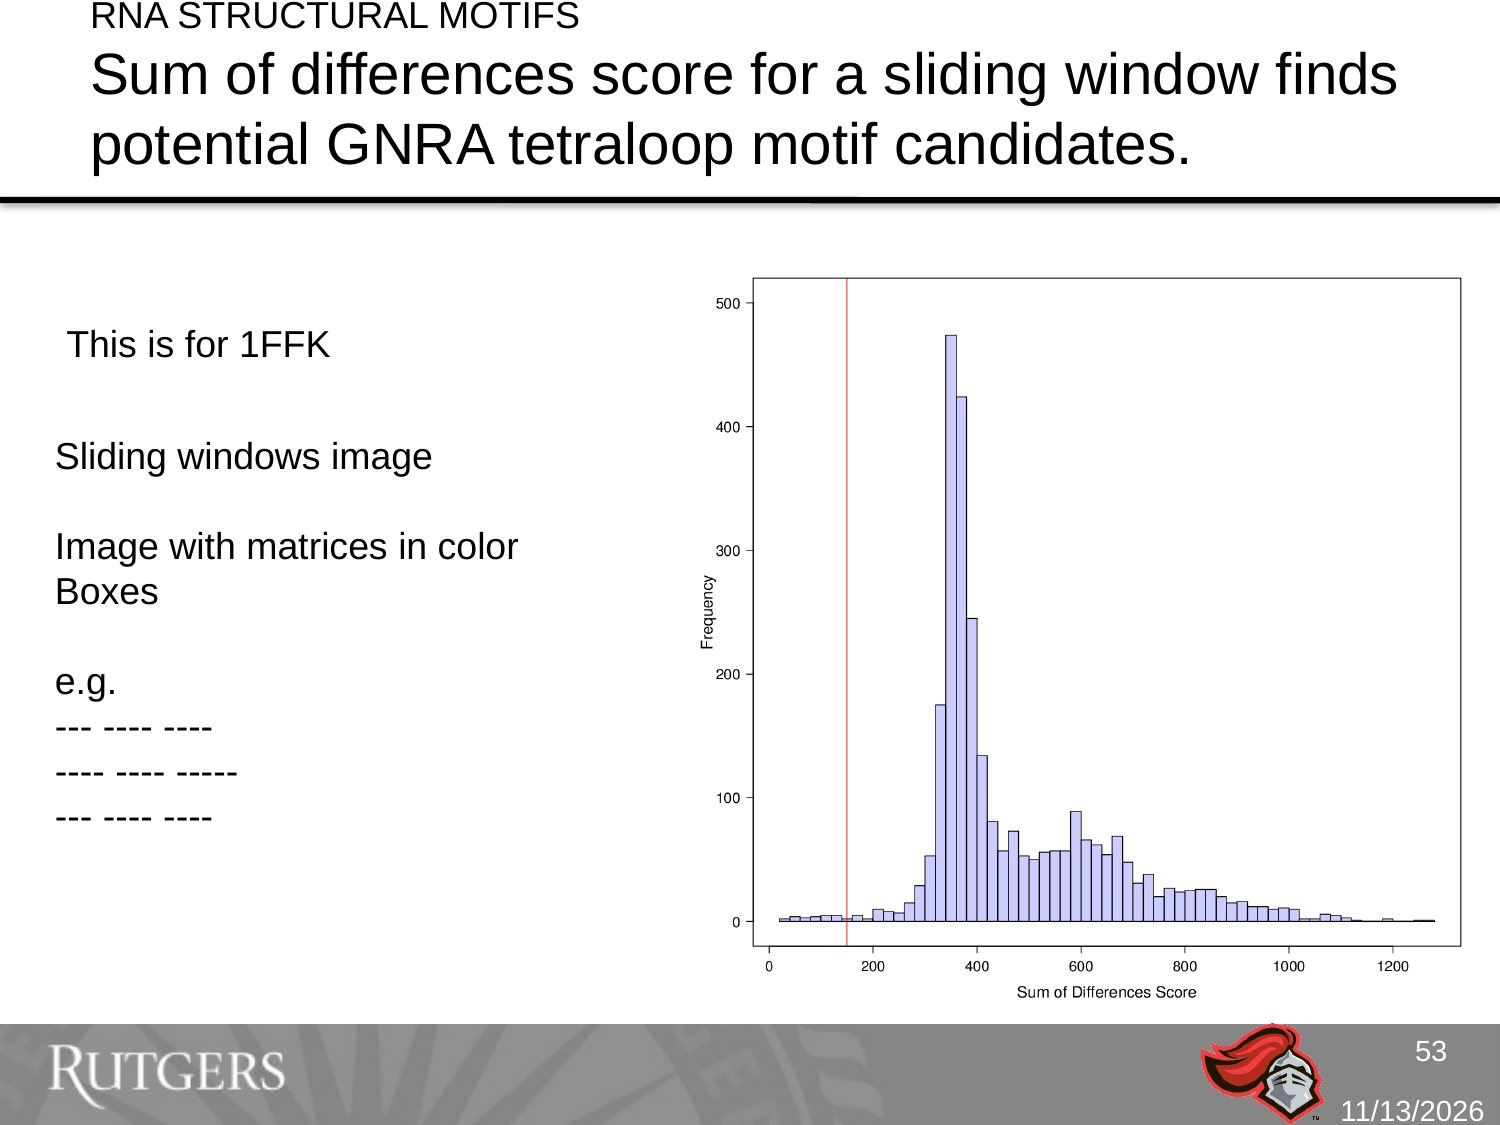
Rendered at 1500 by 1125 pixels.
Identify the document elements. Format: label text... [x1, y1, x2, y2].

picture [0, 1023, 1500, 1125]
picture [699, 224, 1488, 1013]
slide_number 53 [1362, 1024, 1463, 1063]
title RNA STRUCTURAL MOTIFS Sum of differences score for a sliding window finds potential GNRA tetraloop motif candidates. [74, 0, 1426, 176]
text_box Sliding windows image Image with matrices in color Boxes e.g. --- ---- ---- ---- ---- ----- --- ---- ---- [40, 424, 535, 845]
text_box This is for 1FFK [51, 312, 346, 418]
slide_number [1149, 1084, 1500, 1125]
